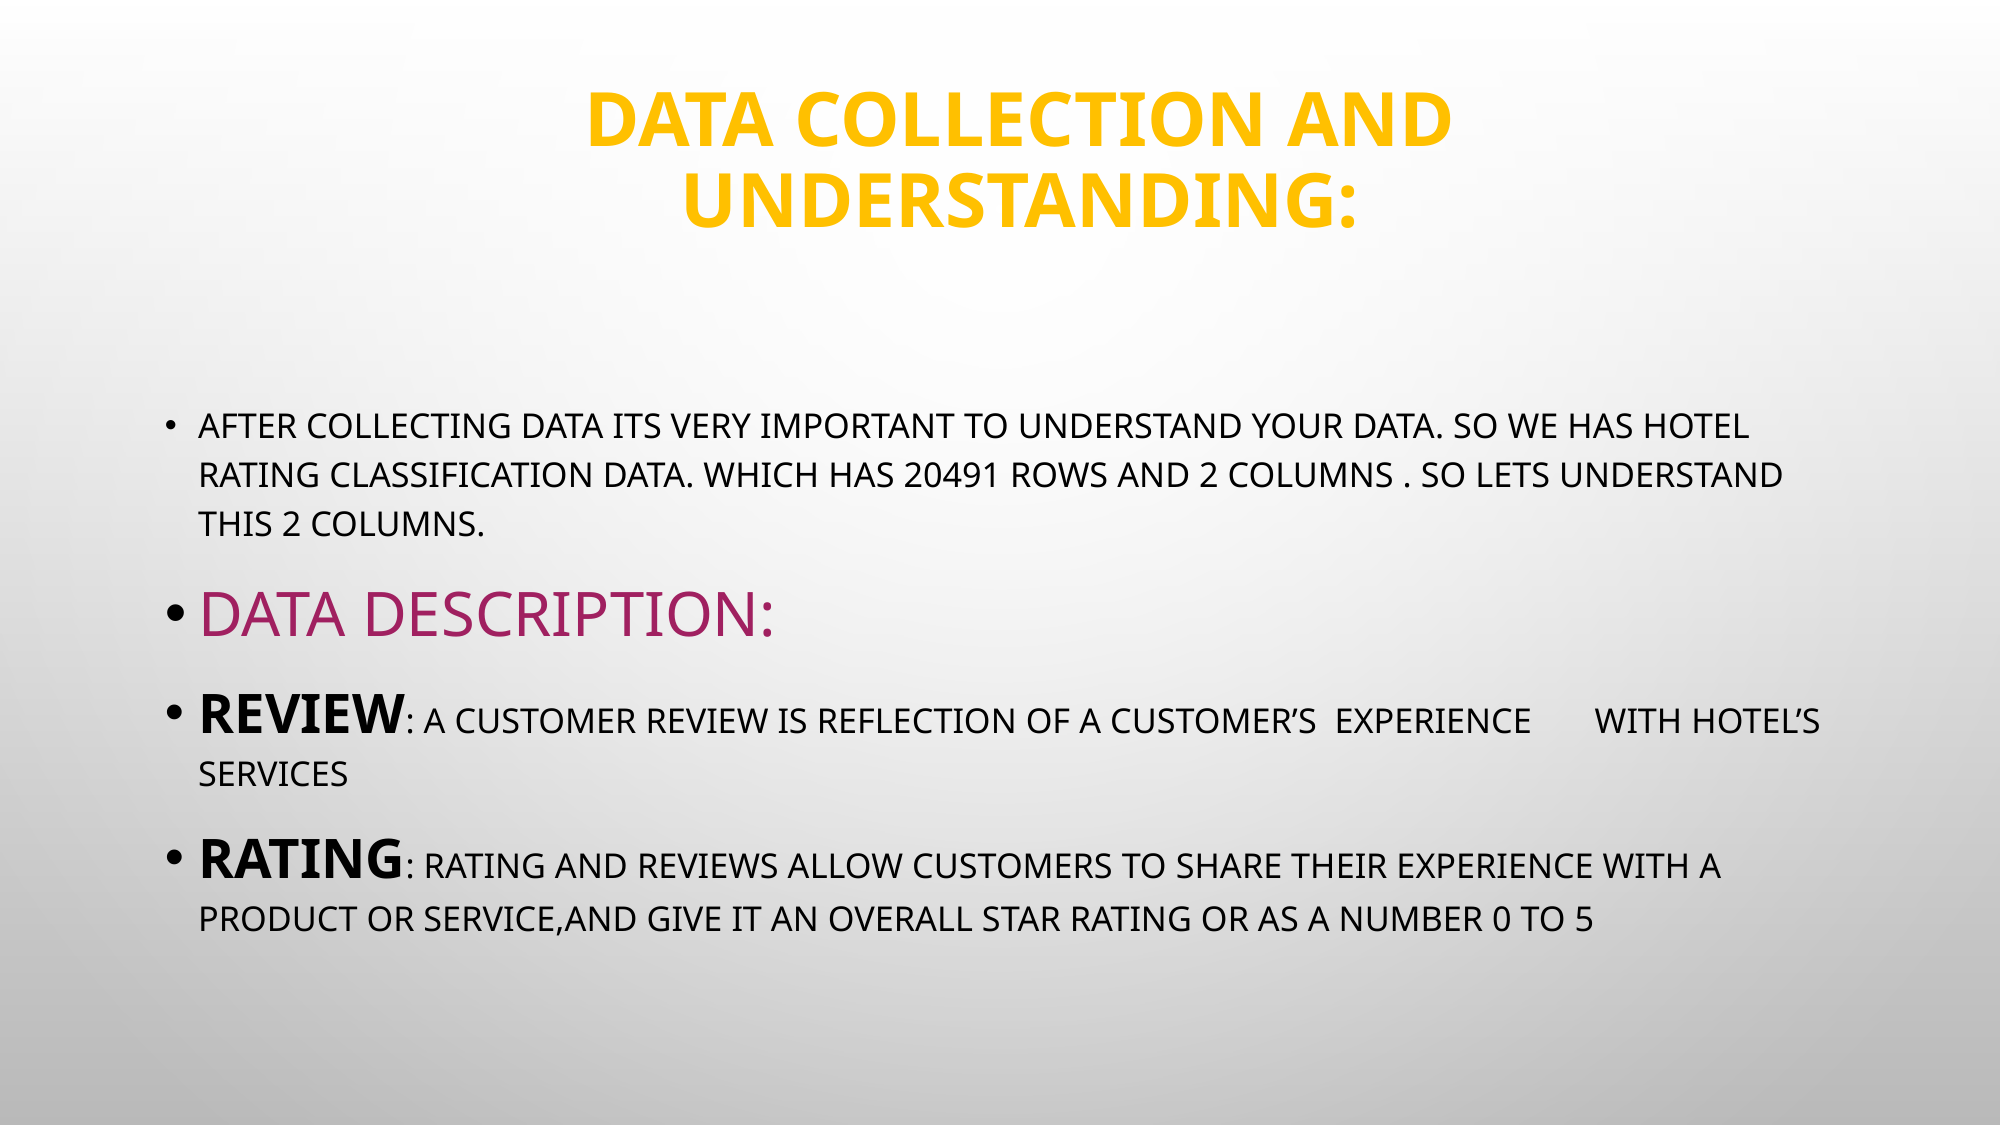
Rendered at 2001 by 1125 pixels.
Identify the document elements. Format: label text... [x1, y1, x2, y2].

picture [0, 0, 2000, 1125]
title Data Collection and Understanding: [157, 54, 1883, 272]
list After collecting data its very important to understand your data. So we has hotel Rating classification data. Which has 20491 rows and 2 columns . So lets understand this 2 columns. Data Description: Review: A customer review is reflection of a customer’s experience with hotel’s services Rating: Rating and reviews allow customers to share their experience with a product or service,and give it an overall star rating or as a number 0 to 5 [149, 388, 1851, 950]
